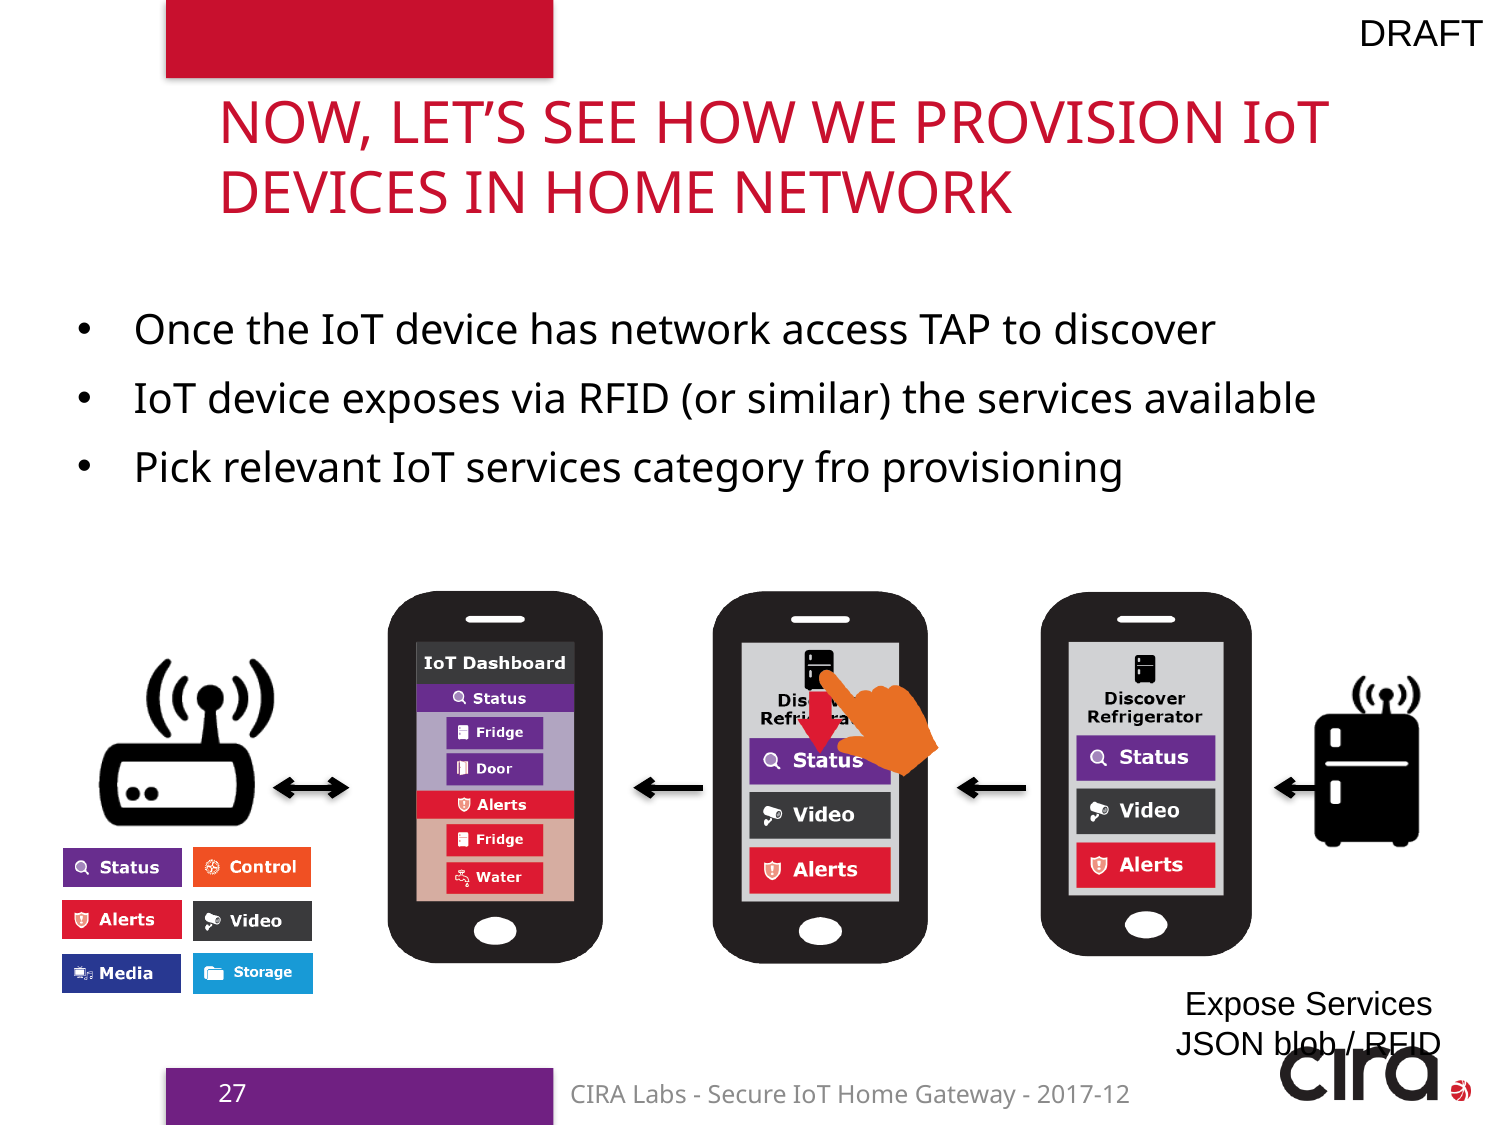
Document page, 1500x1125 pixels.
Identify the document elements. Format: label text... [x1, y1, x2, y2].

list Once the IoT device has network access TAP to discover IoT device exposes via RFID (or similar) the services available Pick relevant IoT services category fro provisioning [62, 295, 1477, 1038]
slide_number 27 [203, 1064, 554, 1125]
picture [63, 847, 182, 887]
footer CIRA Labs - Secure IoT Home Gateway - 2017-12 [555, 1066, 1312, 1125]
picture [377, 580, 614, 974]
title Now, let’s see how we provision IoT DEVICES IN HOME NETWORK [203, 78, 1422, 266]
picture [193, 953, 314, 994]
picture [702, 580, 946, 974]
text_box Expose Services JSON blob / RFID [1160, 974, 1457, 1070]
picture [1030, 581, 1262, 968]
picture [192, 847, 312, 887]
picture [61, 953, 181, 994]
picture [89, 645, 285, 840]
picture [62, 899, 182, 939]
picture [1312, 1046, 1471, 1101]
picture [193, 901, 312, 941]
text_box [1281, 669, 1453, 859]
